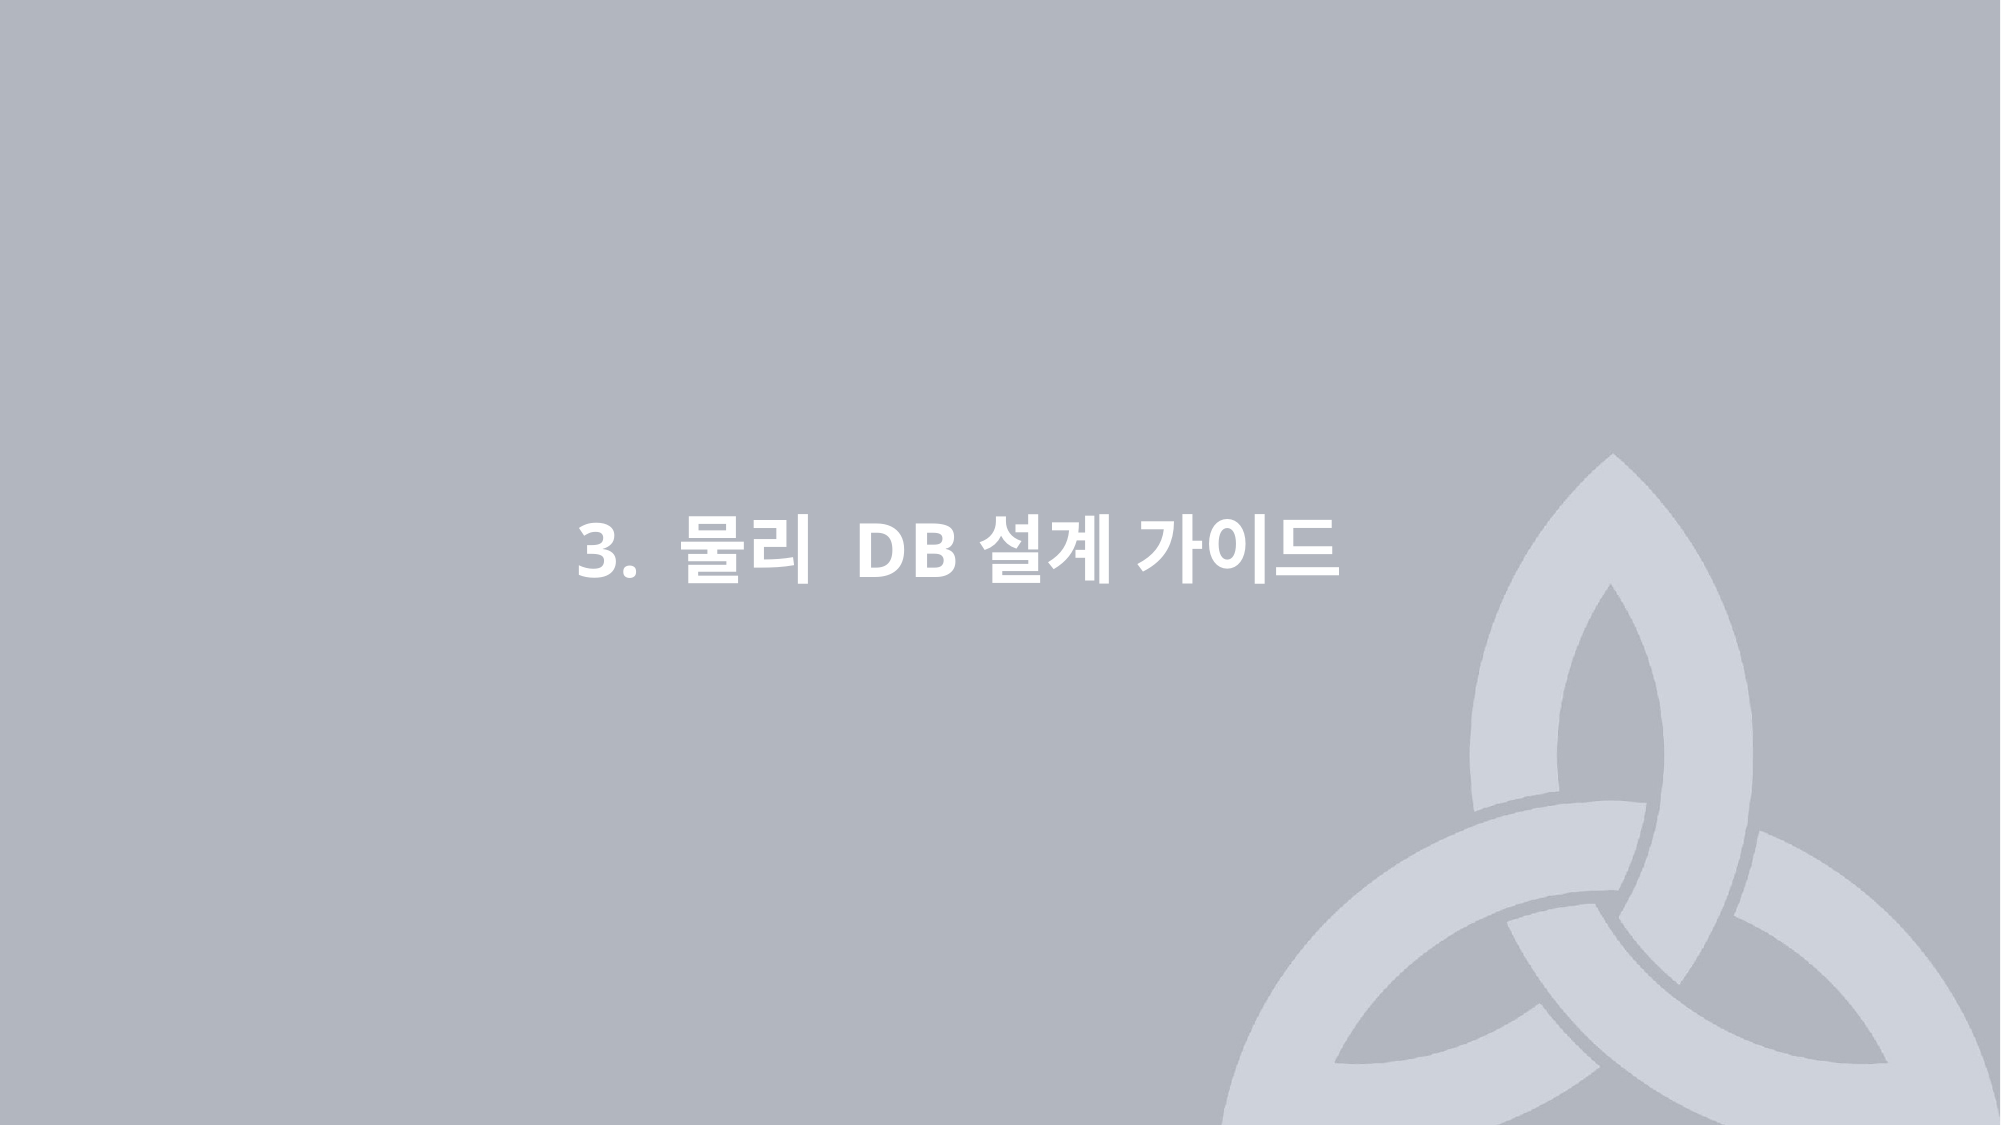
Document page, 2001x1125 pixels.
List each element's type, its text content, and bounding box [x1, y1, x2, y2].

picture [0, 0, 2001, 1125]
text_box 3. 물리 DB설계 가이드 [561, 504, 1755, 575]
